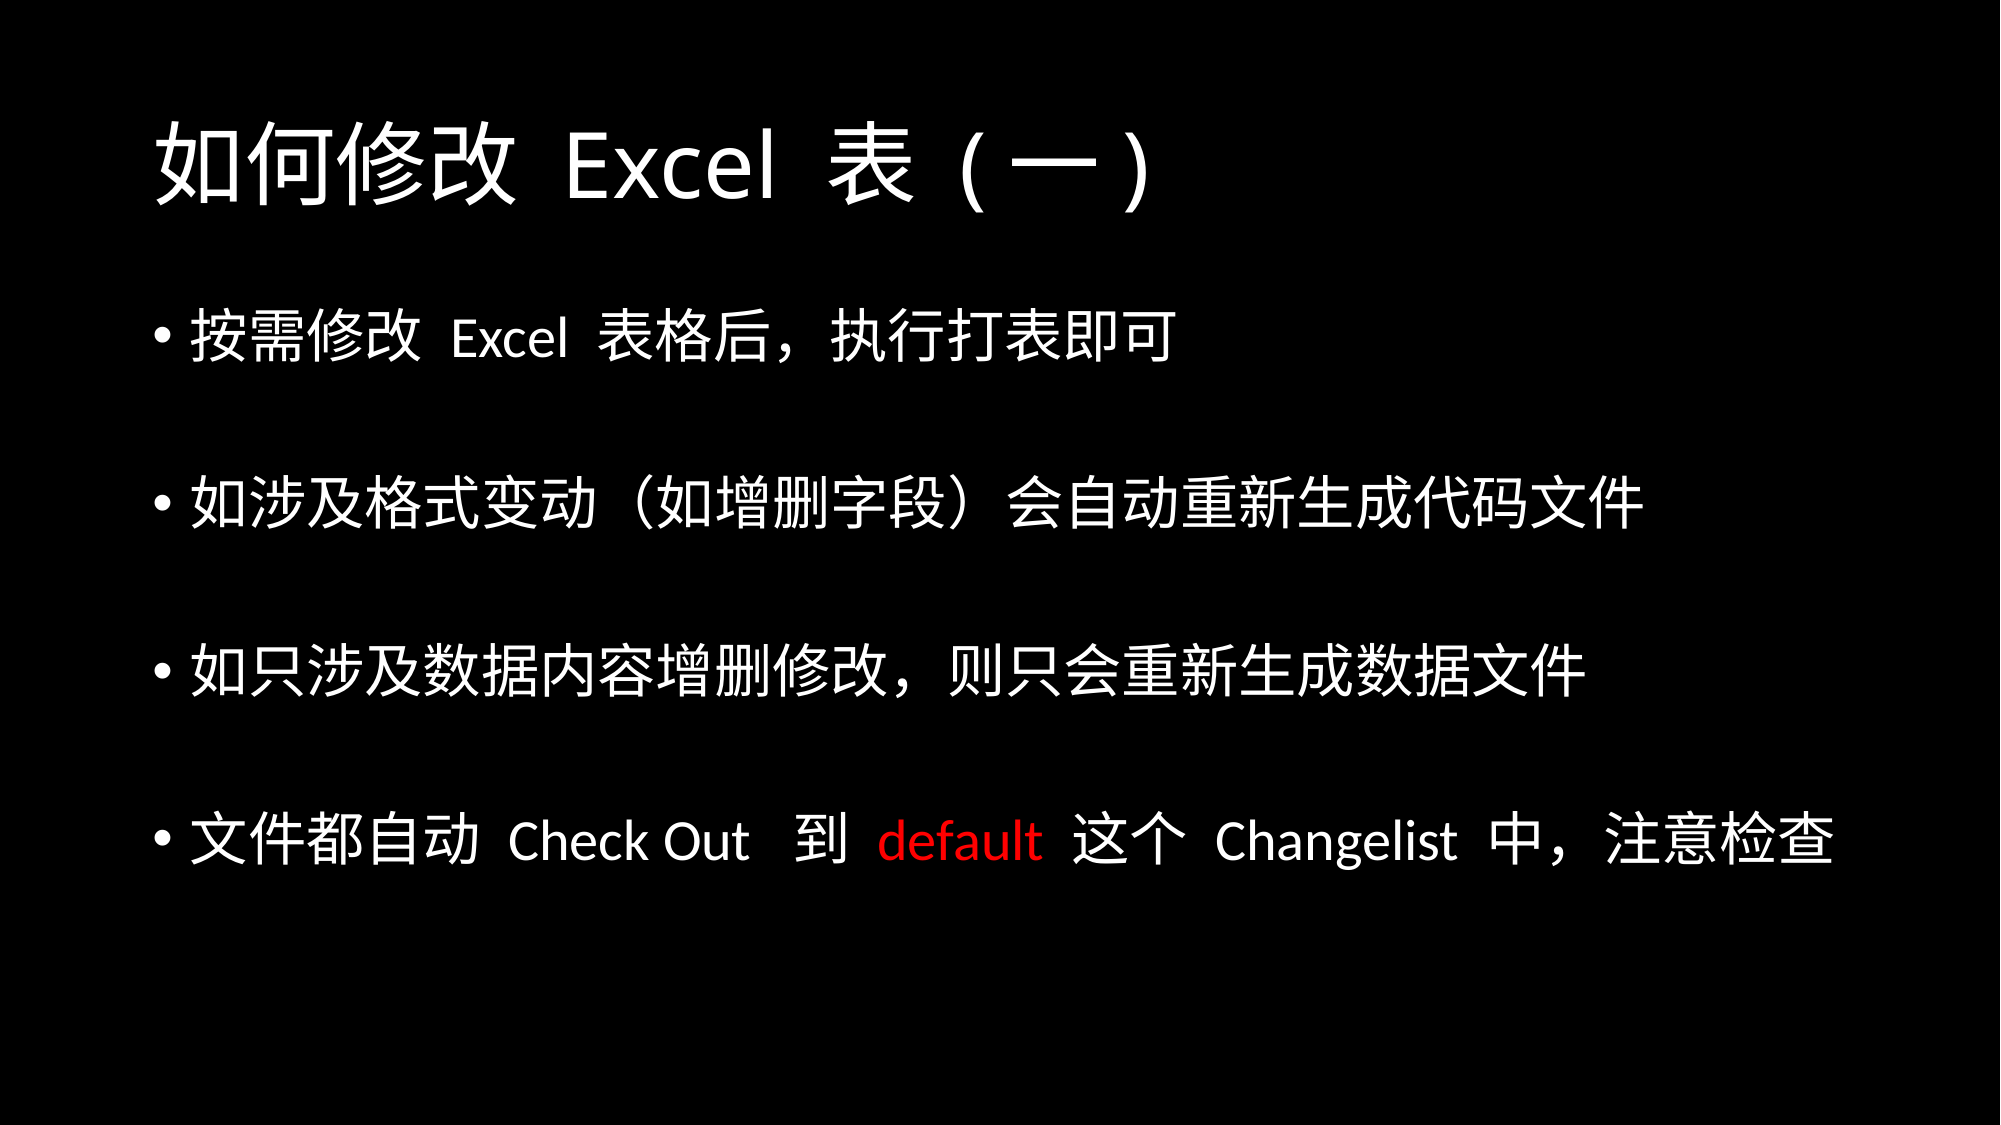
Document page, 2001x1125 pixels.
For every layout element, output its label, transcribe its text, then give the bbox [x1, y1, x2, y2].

title 如何修改 Excel 表 (一) [137, 59, 1863, 278]
list 按需修改 Excel 表格后，执行打表即可 如涉及格式变动（如增删字段）会自动重新生成代码文件 如只涉及数据内容增删修改，则只会重新生成数据文件 文件都自动 Check Out 到 default 这个 Changelist 中，注意检查 [137, 299, 1863, 1014]
